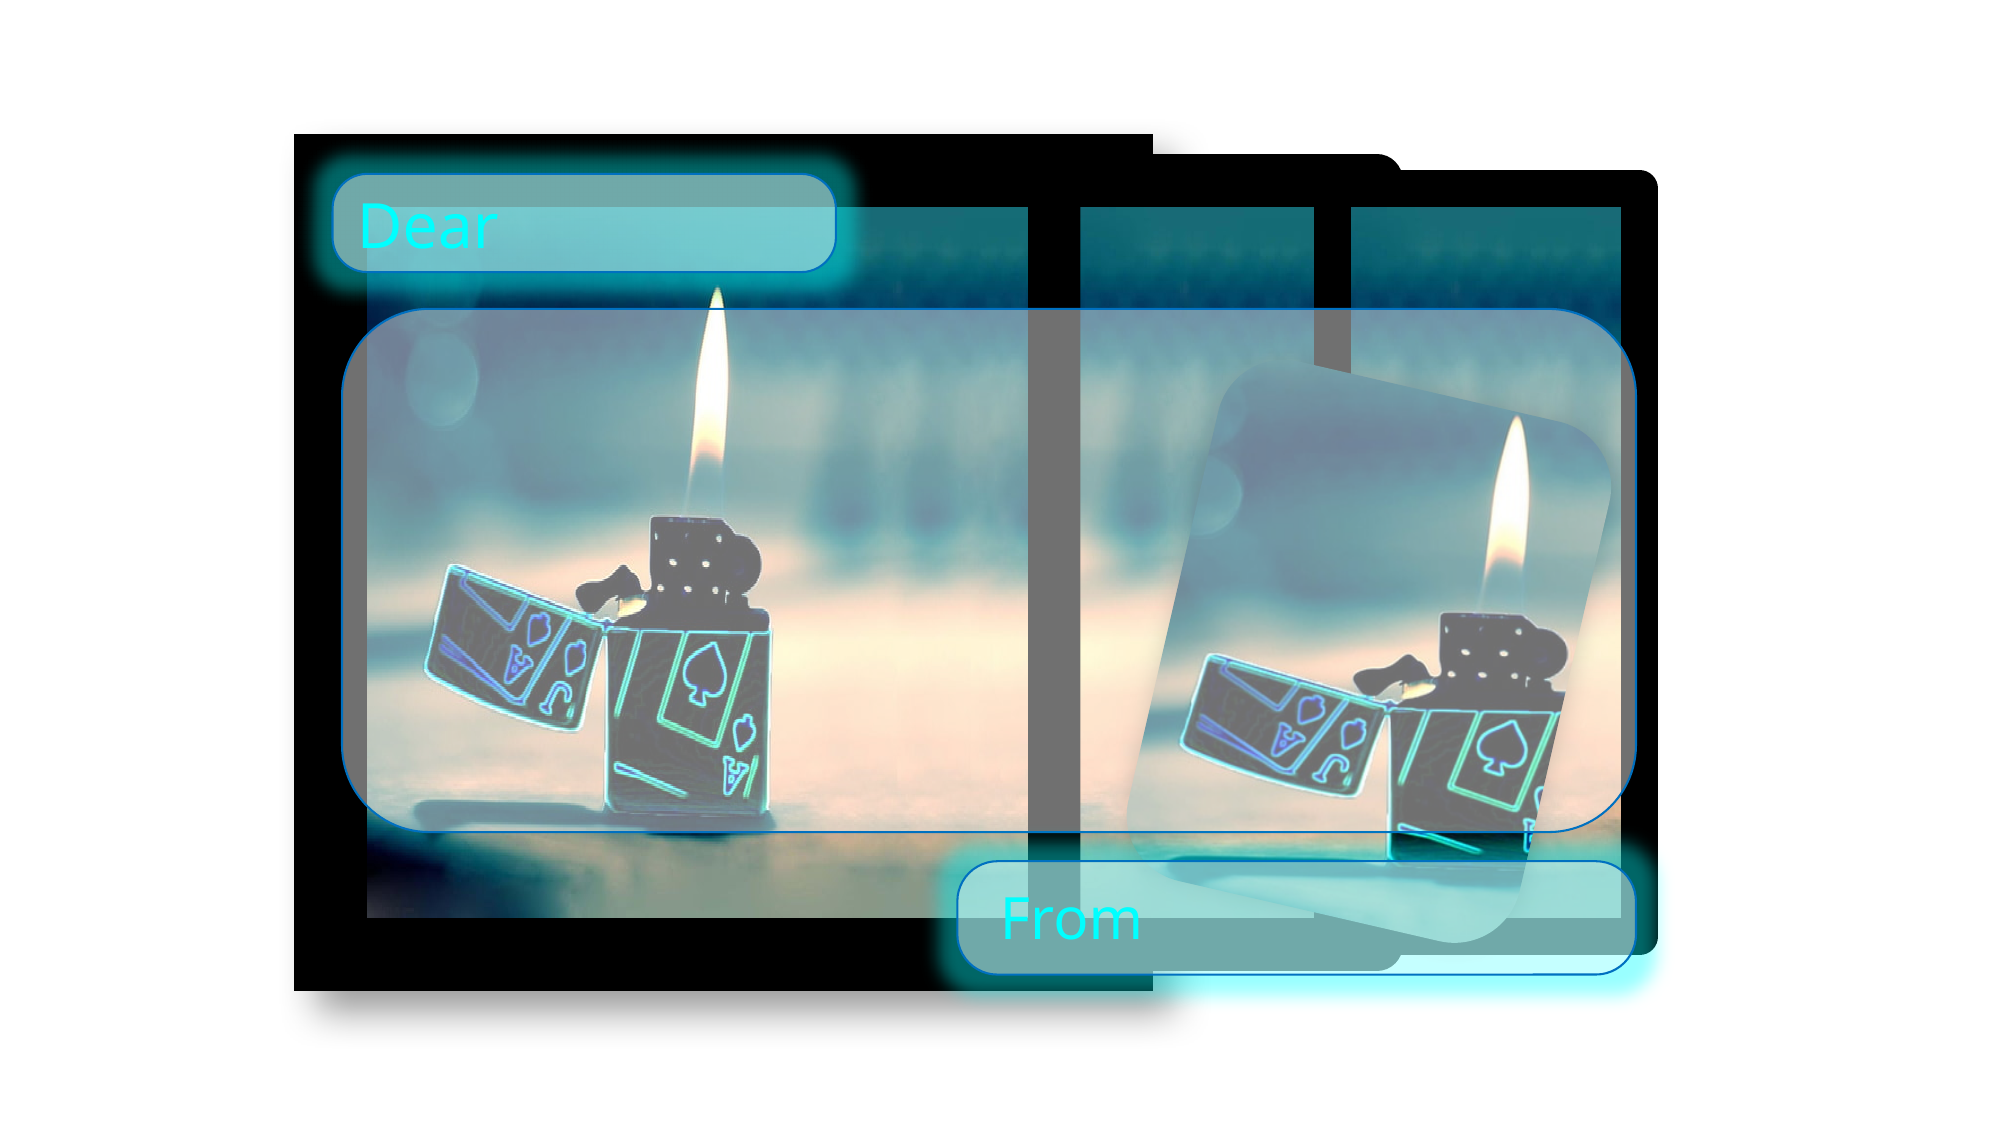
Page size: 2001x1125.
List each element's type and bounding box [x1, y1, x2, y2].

text_box [332, 173, 1636, 975]
